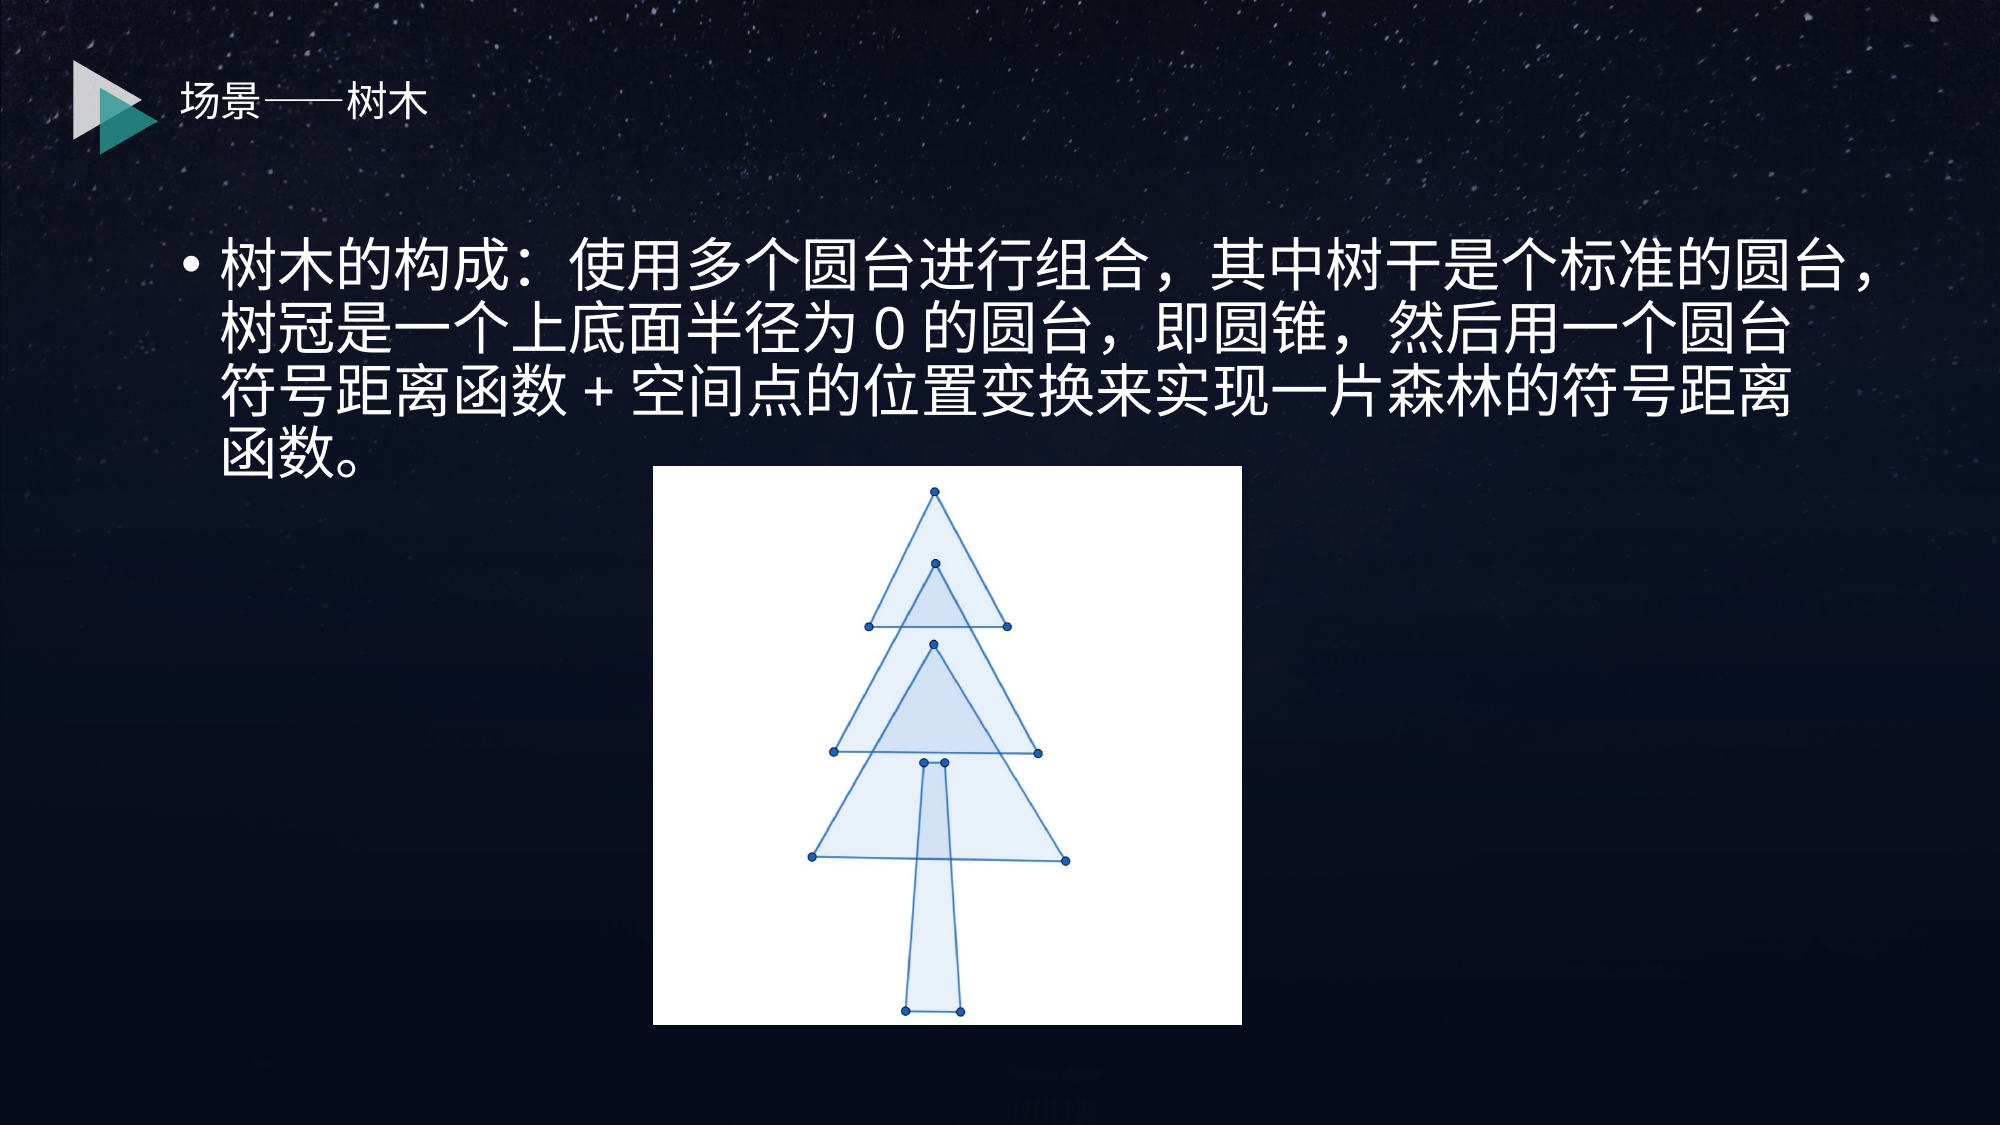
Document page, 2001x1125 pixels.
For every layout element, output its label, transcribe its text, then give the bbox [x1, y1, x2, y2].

picture [0, 0, 2000, 1125]
text_box 场景——树木 [164, 67, 454, 132]
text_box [73, 60, 158, 155]
text_box 树木的构成：使用多个圆台进行组合，其中树干是个标准的圆台，树冠是一个上底面半径为0的圆台，即圆锥，然后用一个圆台符号距离函数+空间点的位置变换来实现一片森林的符号距离函数。 [166, 228, 1865, 496]
